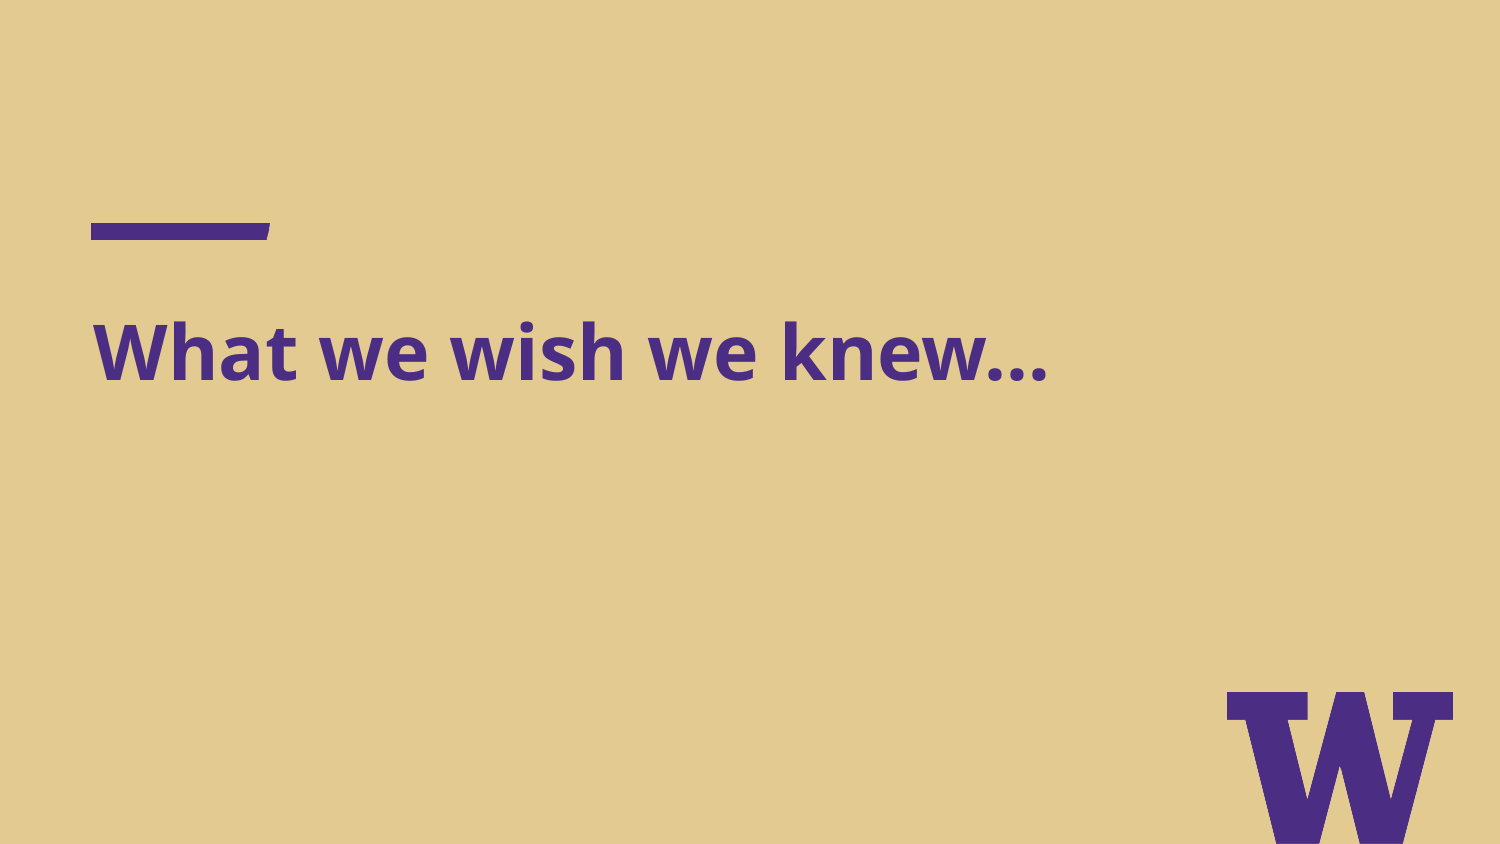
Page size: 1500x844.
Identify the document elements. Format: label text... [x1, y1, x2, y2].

picture [91, 223, 270, 240]
picture [1227, 692, 1453, 844]
title What we wish we knew… [78, 240, 1422, 404]
